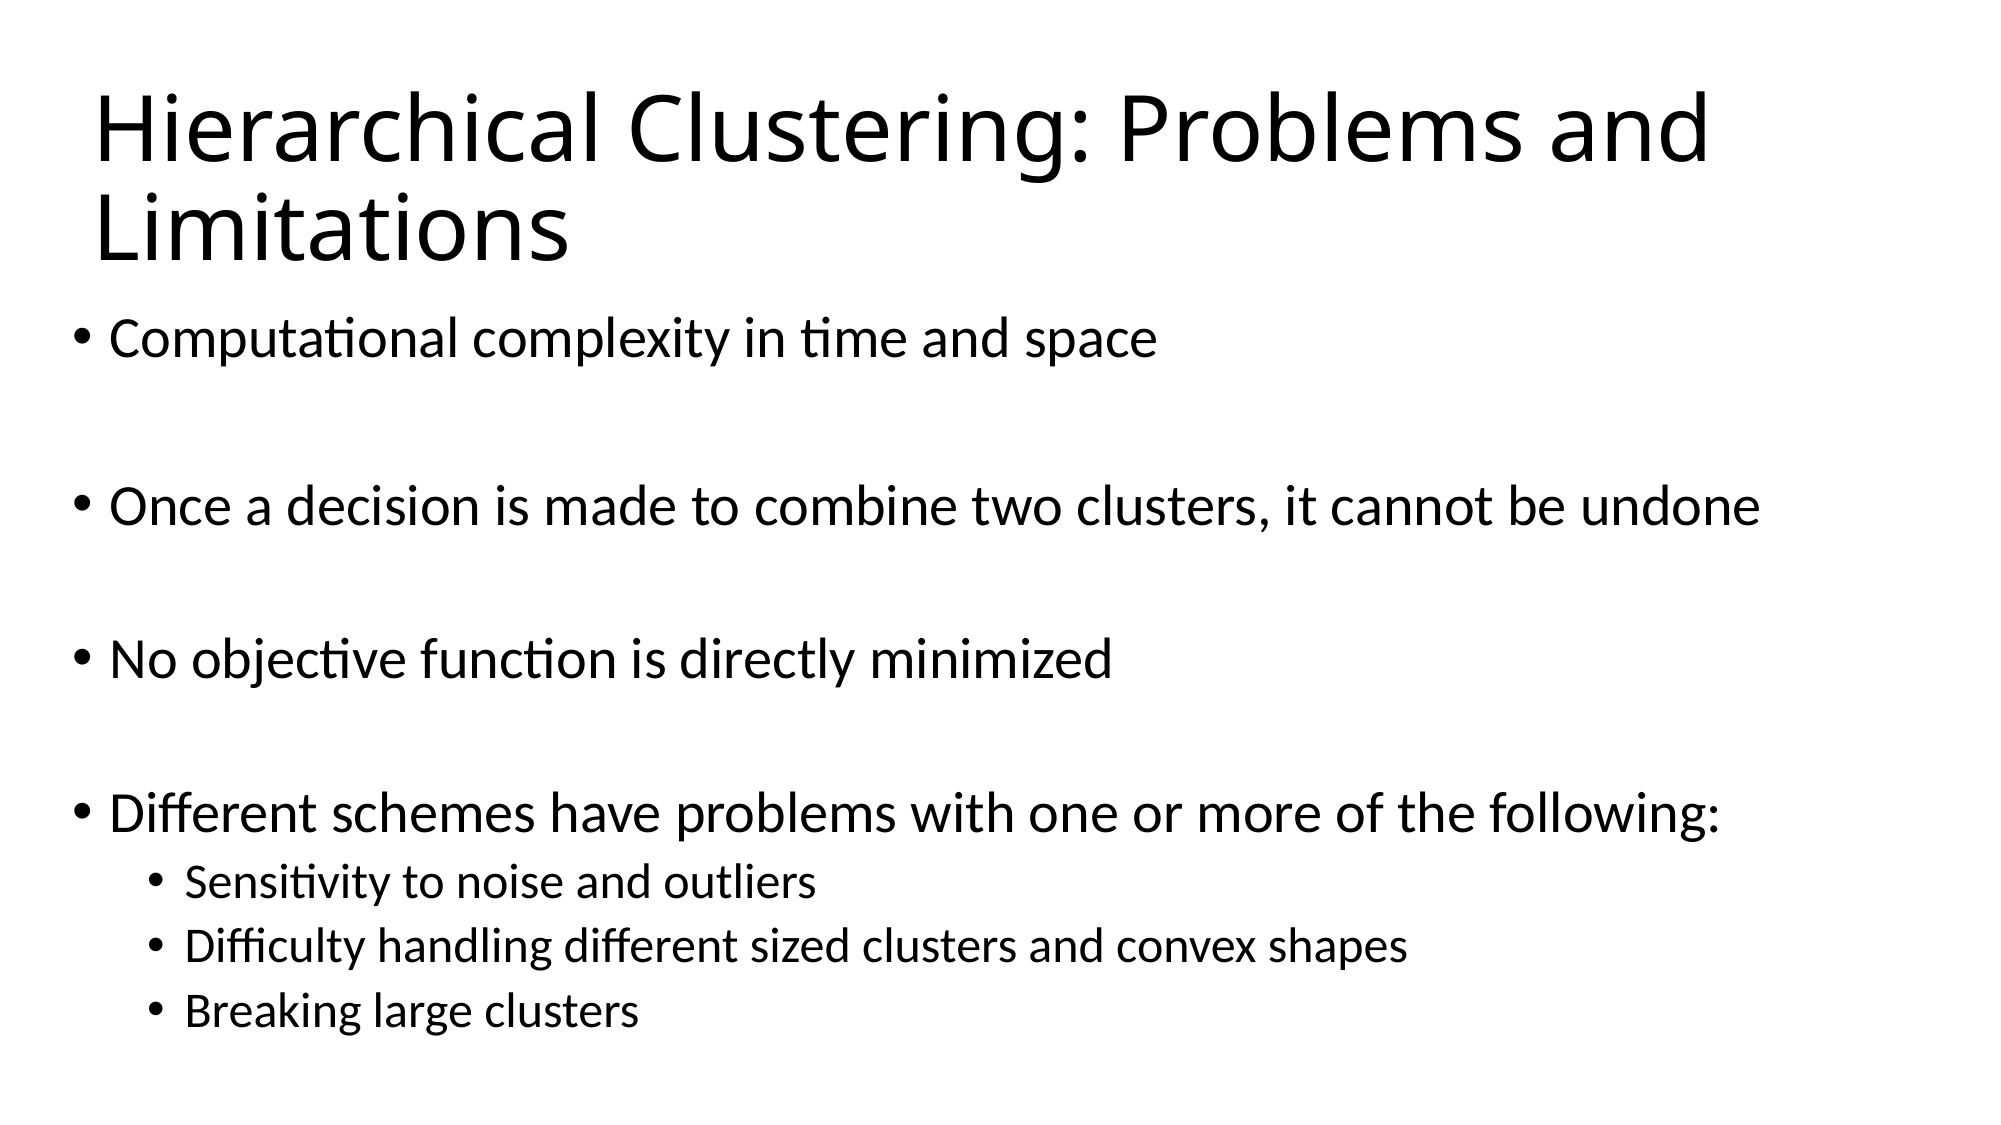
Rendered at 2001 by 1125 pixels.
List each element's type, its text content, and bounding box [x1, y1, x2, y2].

title Hierarchical Clustering: Problems and Limitations [77, 87, 1962, 275]
list Computational complexity in time and space Once a decision is made to combine two clusters, it cannot be undone No objective function is directly minimized Different schemes have problems with one or more of the following: Sensitivity to noise and outliers Difficulty handling different sized clusters and convex shapes Breaking large clusters [56, 299, 1941, 1100]
